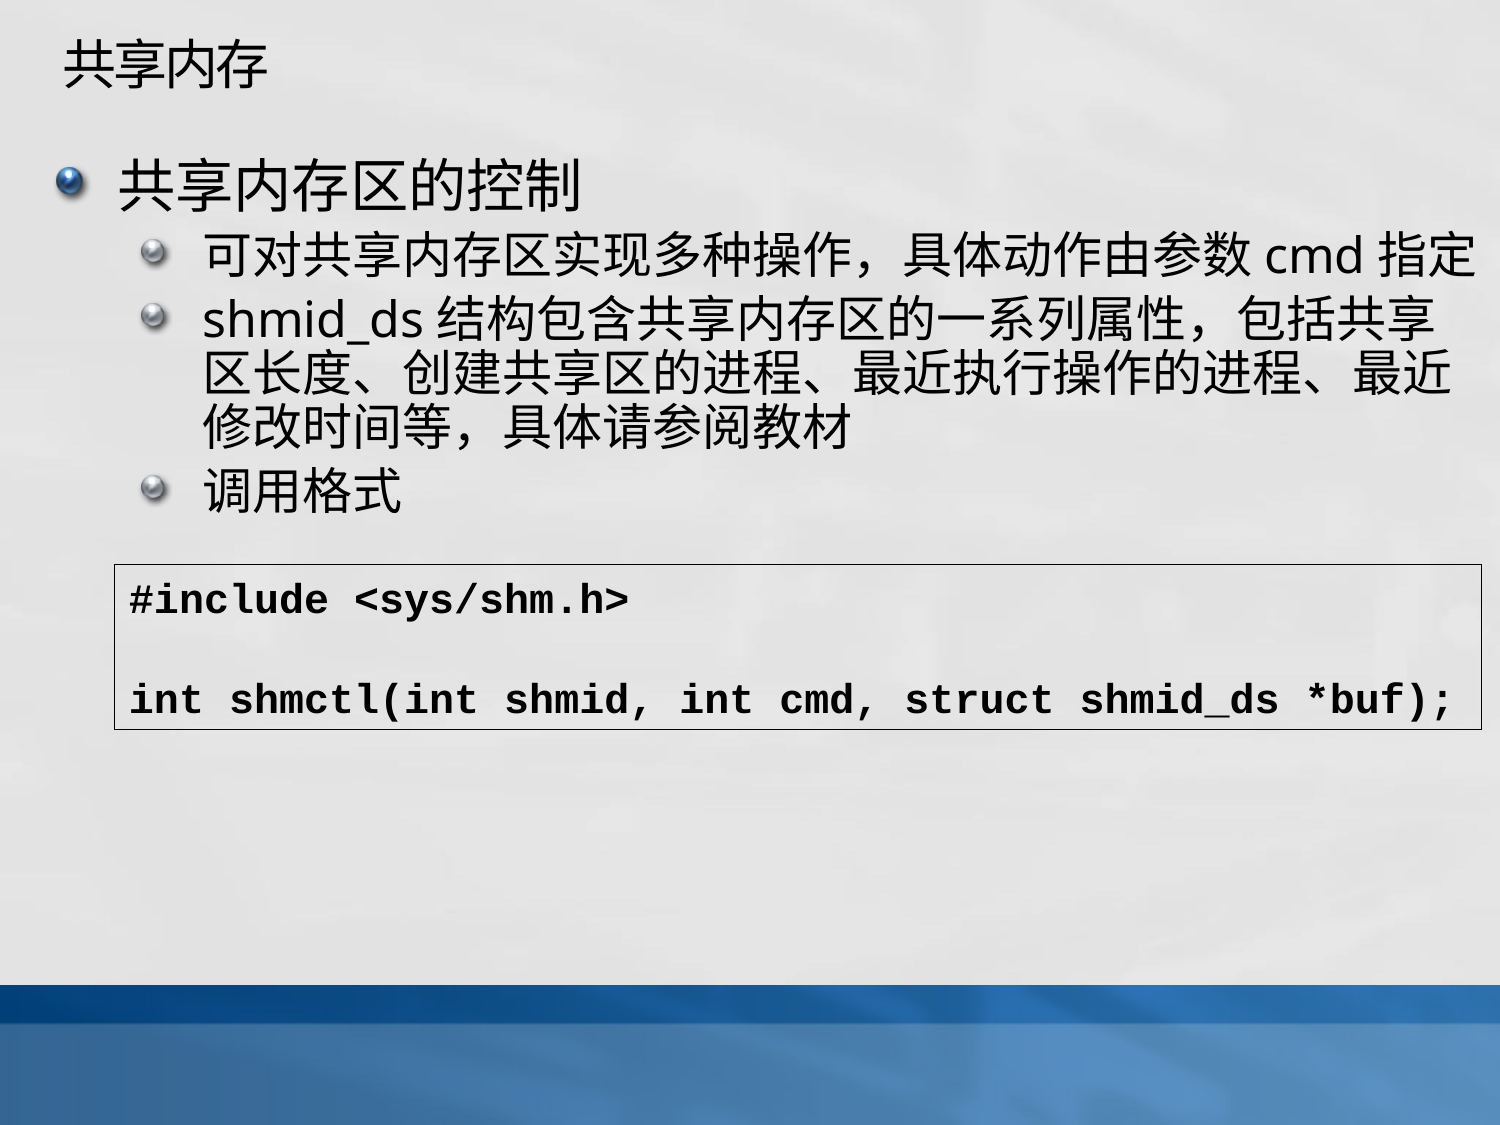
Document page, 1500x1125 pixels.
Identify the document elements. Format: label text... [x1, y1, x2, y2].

title 共享内存 [62, 37, 1438, 154]
text_box 共享内存区的控制 可对共享内存区实现多种操作，具体动作由参数cmd指定 shmid_ds结构包含共享内存区的一系列属性，包括共享区长度、创建共享区的进程、最近执行操作的进程、最近修改时间等，具体请参阅教材 调用格式 [52, 157, 1482, 521]
list [45, 154, 1452, 461]
picture [0, 0, 1500, 1125]
text_box #include <sys/shm.h> int shmctl(int shmid, int cmd, struct shmid_ds *buf); [114, 564, 1482, 730]
